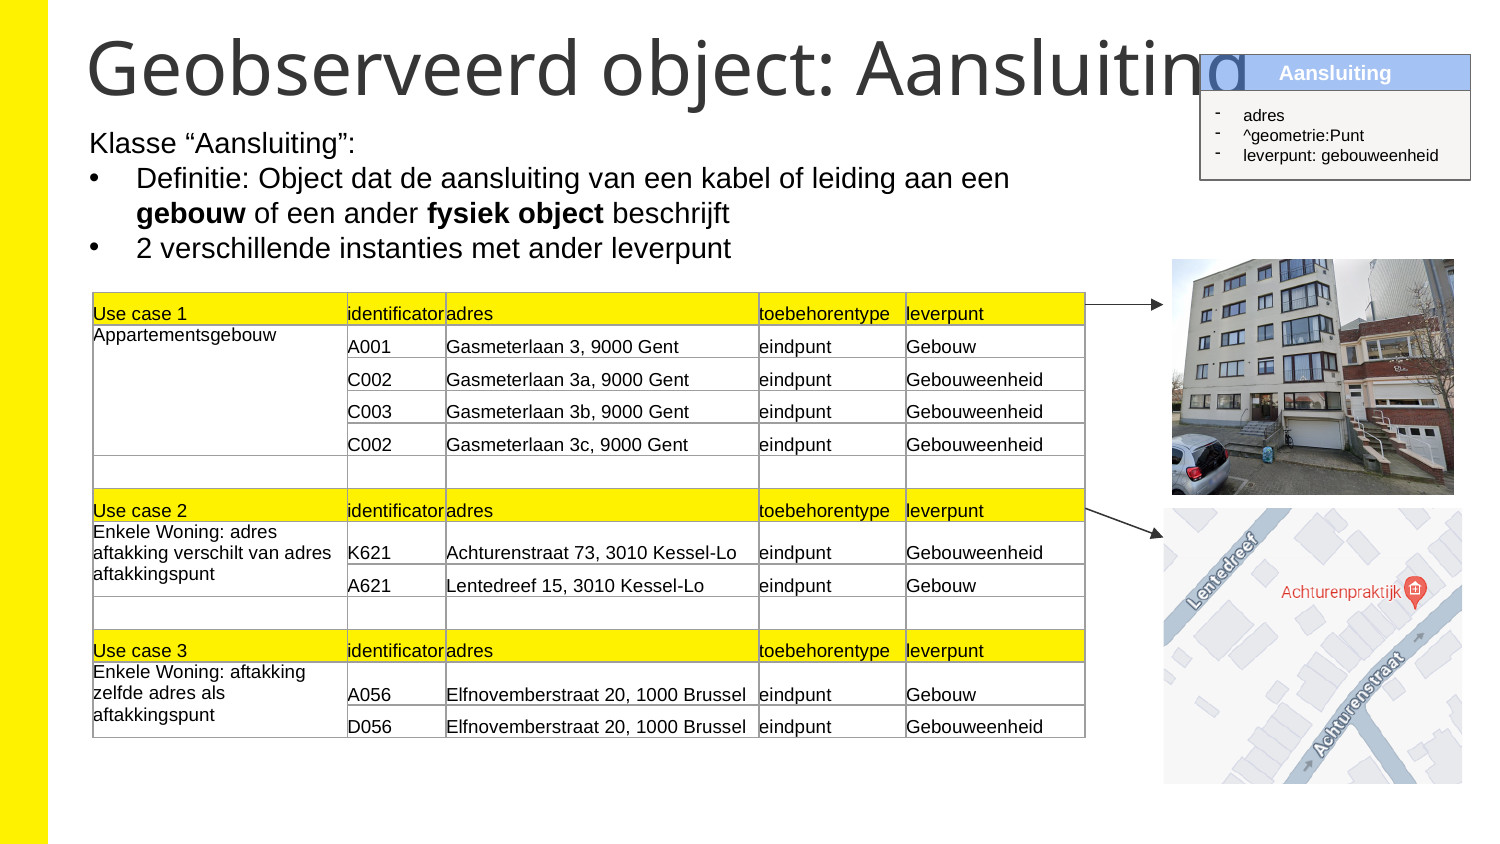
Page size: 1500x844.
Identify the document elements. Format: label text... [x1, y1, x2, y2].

table_cell K621 [348, 522, 445, 563]
table_header Use case 1 [94, 293, 347, 324]
table_cell [760, 456, 905, 488]
picture [1172, 259, 1454, 495]
table_cell eindpunt [760, 358, 905, 390]
table_cell [907, 456, 1084, 488]
table_cell Gebouweenheid [907, 424, 1084, 455]
table_cell [94, 456, 347, 488]
table_cell Gebouw [907, 663, 1084, 704]
table_cell [447, 597, 758, 629]
table_cell Gasmeterlaan 3b, 9000 Gent [447, 391, 758, 422]
table_cell adres [447, 489, 758, 521]
table_cell toebehorentype [760, 489, 905, 521]
table_cell eindpunt [760, 391, 905, 422]
table_cell Enkele Woning: adres aftakking verschilt van adres aftakkingspunt [94, 522, 347, 596]
table_header adres [447, 293, 758, 324]
table_cell leverpunt [907, 630, 1084, 661]
table_cell Gebouweenheid [907, 706, 1084, 737]
table_cell Enkele Woning: aftakking zelfde adres als aftakkingspunt [94, 663, 347, 737]
text_box Klasse “Aansluiting”: Definitie: Object dat de aansluiting van een kabel of leiding aan een gebouw of een ander fysiek object beschrijft 2 verschillende instanties met ander leverpunt [74, 117, 1086, 272]
table_cell A001 [348, 326, 445, 357]
table_cell [907, 597, 1084, 629]
table_cell leverpunt [907, 489, 1084, 521]
table_cell eindpunt [760, 706, 905, 737]
table_cell [760, 597, 905, 629]
table_cell Gasmeterlaan 3a, 9000 Gent [447, 358, 758, 390]
table_header toebehorentype [760, 293, 905, 324]
table_cell Lentedreef 15, 3010 Kessel-Lo [447, 565, 758, 596]
table_cell Gebouweenheid [907, 358, 1084, 390]
table_cell Use case 2 [94, 489, 347, 521]
table_cell [348, 597, 445, 629]
table_cell eindpunt [760, 522, 905, 563]
table_cell Gebouweenheid [907, 522, 1084, 563]
table_cell Gebouweenheid [907, 391, 1084, 422]
table_cell Gasmeterlaan 3c, 9000 Gent [447, 424, 758, 455]
table_cell Appartementsgebouw [94, 326, 347, 455]
table_cell Elfnovemberstraat 20, 1000 Brussel [447, 706, 758, 737]
table_cell Use case 3 [94, 630, 347, 661]
table_cell D056 [348, 706, 445, 737]
text_box Geobserveerd object: Aansluiting [74, 14, 1463, 105]
table_cell [447, 456, 758, 488]
table_cell Gasmeterlaan 3, 9000 Gent [447, 326, 758, 357]
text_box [1084, 508, 1164, 538]
table_cell toebehorentype [760, 630, 905, 661]
table_header identificator [348, 293, 445, 324]
table_cell A621 [348, 565, 445, 596]
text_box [1199, 53, 1471, 180]
table_header leverpunt [907, 293, 1084, 324]
table_cell Achturenstraat 73, 3010 Kessel-Lo [447, 522, 758, 563]
table_cell eindpunt [760, 663, 905, 704]
picture [1163, 508, 1463, 784]
table_cell Elfnovemberstraat 20, 1000 Brussel [447, 663, 758, 704]
table_cell [94, 597, 347, 629]
table_cell [348, 456, 445, 488]
table_cell adres [447, 630, 758, 661]
table_cell Gebouw [907, 565, 1084, 596]
table_cell Gebouw [907, 326, 1084, 357]
table_cell eindpunt [760, 565, 905, 596]
table_cell identificator [348, 630, 445, 661]
table_cell C002 [348, 358, 445, 390]
table_cell C003 [348, 391, 445, 422]
table_cell identificator [348, 489, 445, 521]
table_cell A056 [348, 663, 445, 704]
table_cell C002 [348, 424, 445, 455]
table_cell eindpunt [760, 424, 905, 455]
table_cell eindpunt [760, 326, 905, 357]
